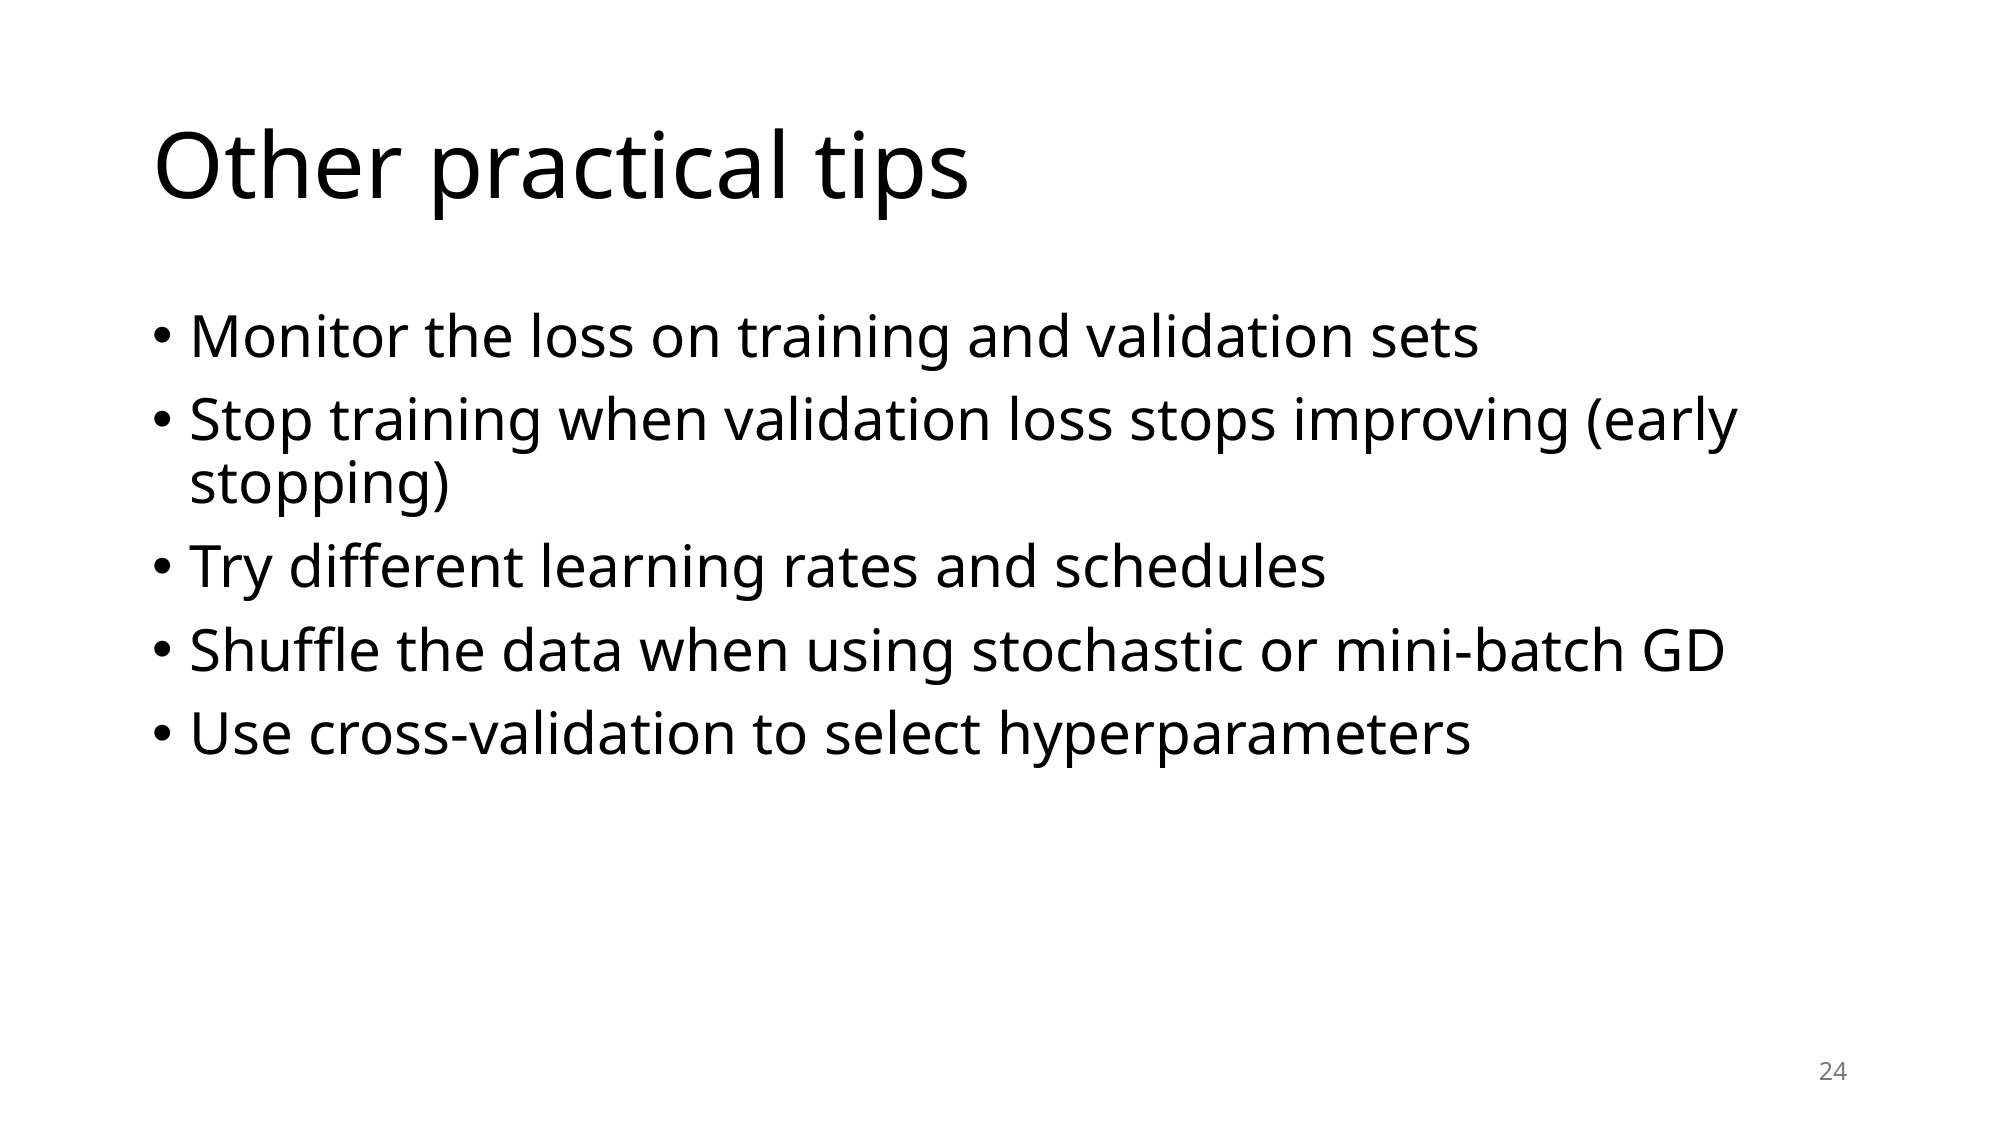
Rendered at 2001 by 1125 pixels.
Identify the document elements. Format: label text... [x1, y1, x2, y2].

list Monitor the loss on training and validation sets Stop training when validation loss stops improving (early stopping) Try different learning rates and schedules Shuffle the data when using stochastic or mini‑batch GD Use cross‑validation to select hyperparameters [137, 299, 1863, 1014]
title Other practical tips [137, 59, 1863, 278]
slide_number 24 [1412, 1042, 1863, 1103]
